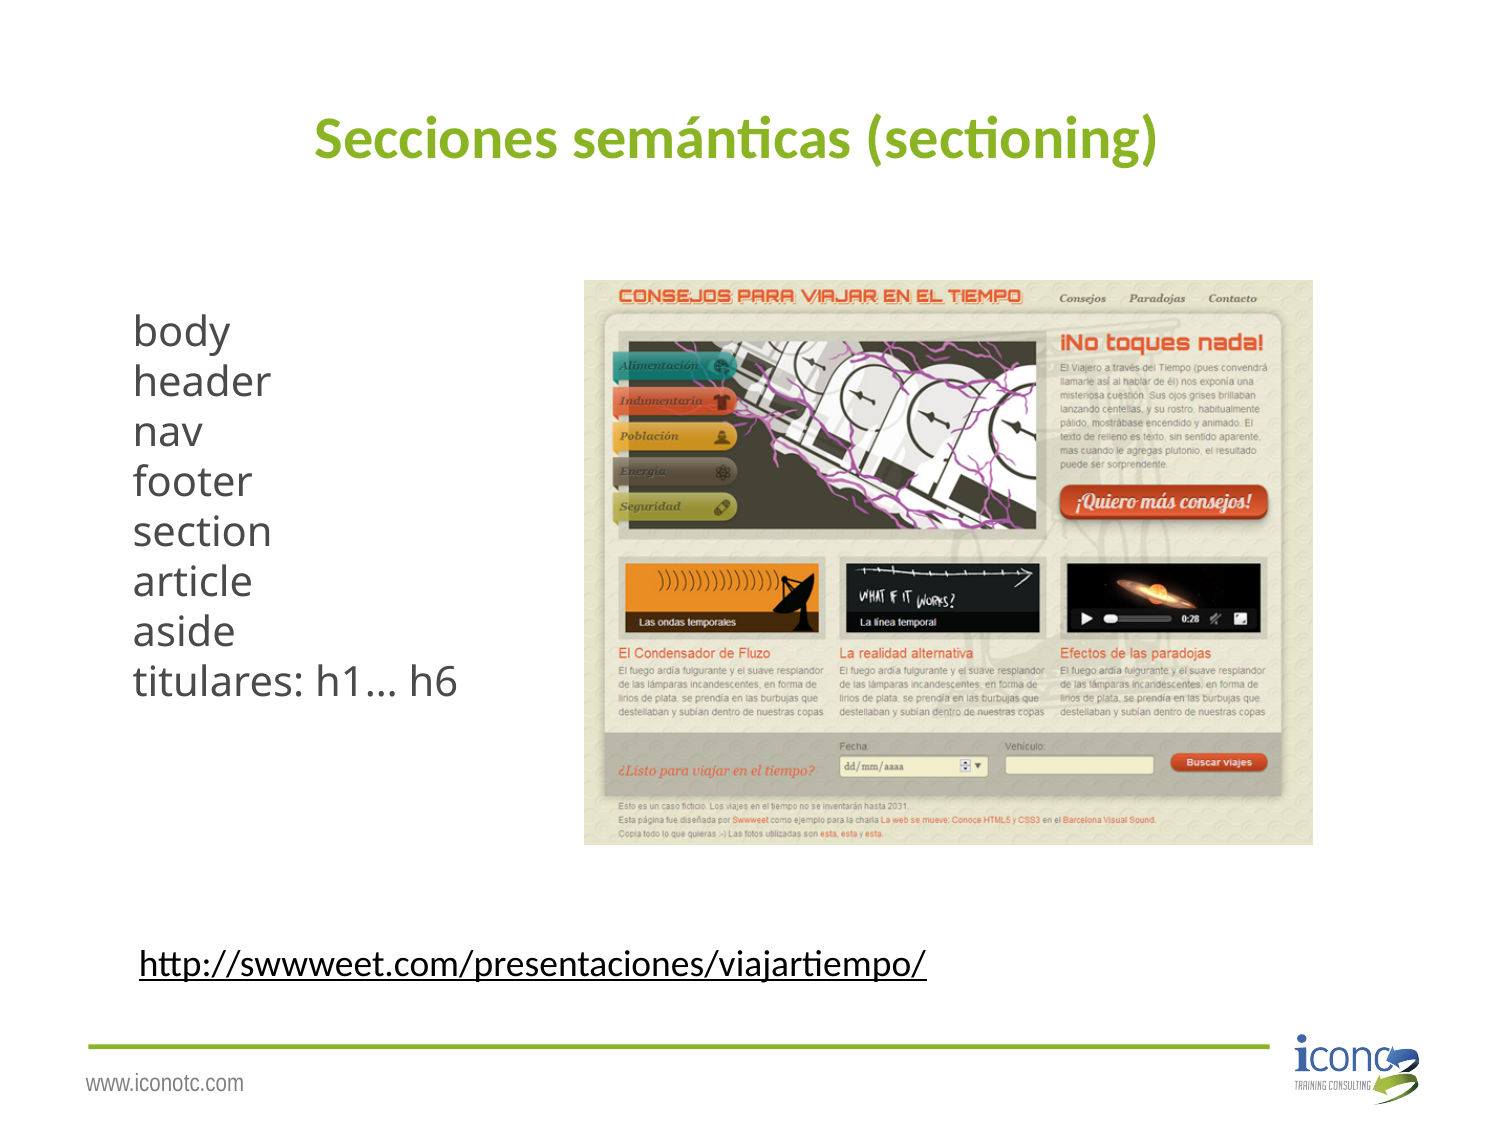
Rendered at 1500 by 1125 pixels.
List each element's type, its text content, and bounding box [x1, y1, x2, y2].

text_box http://swwweet.com/presentaciones/viajartiempo/ [123, 916, 1120, 1006]
picture [1293, 1033, 1420, 1106]
picture [584, 279, 1314, 846]
list body header nav footer section article aside titulares: h1… h6 [123, 295, 506, 710]
title Secciones semánticas (sectioning) [94, 90, 1381, 179]
